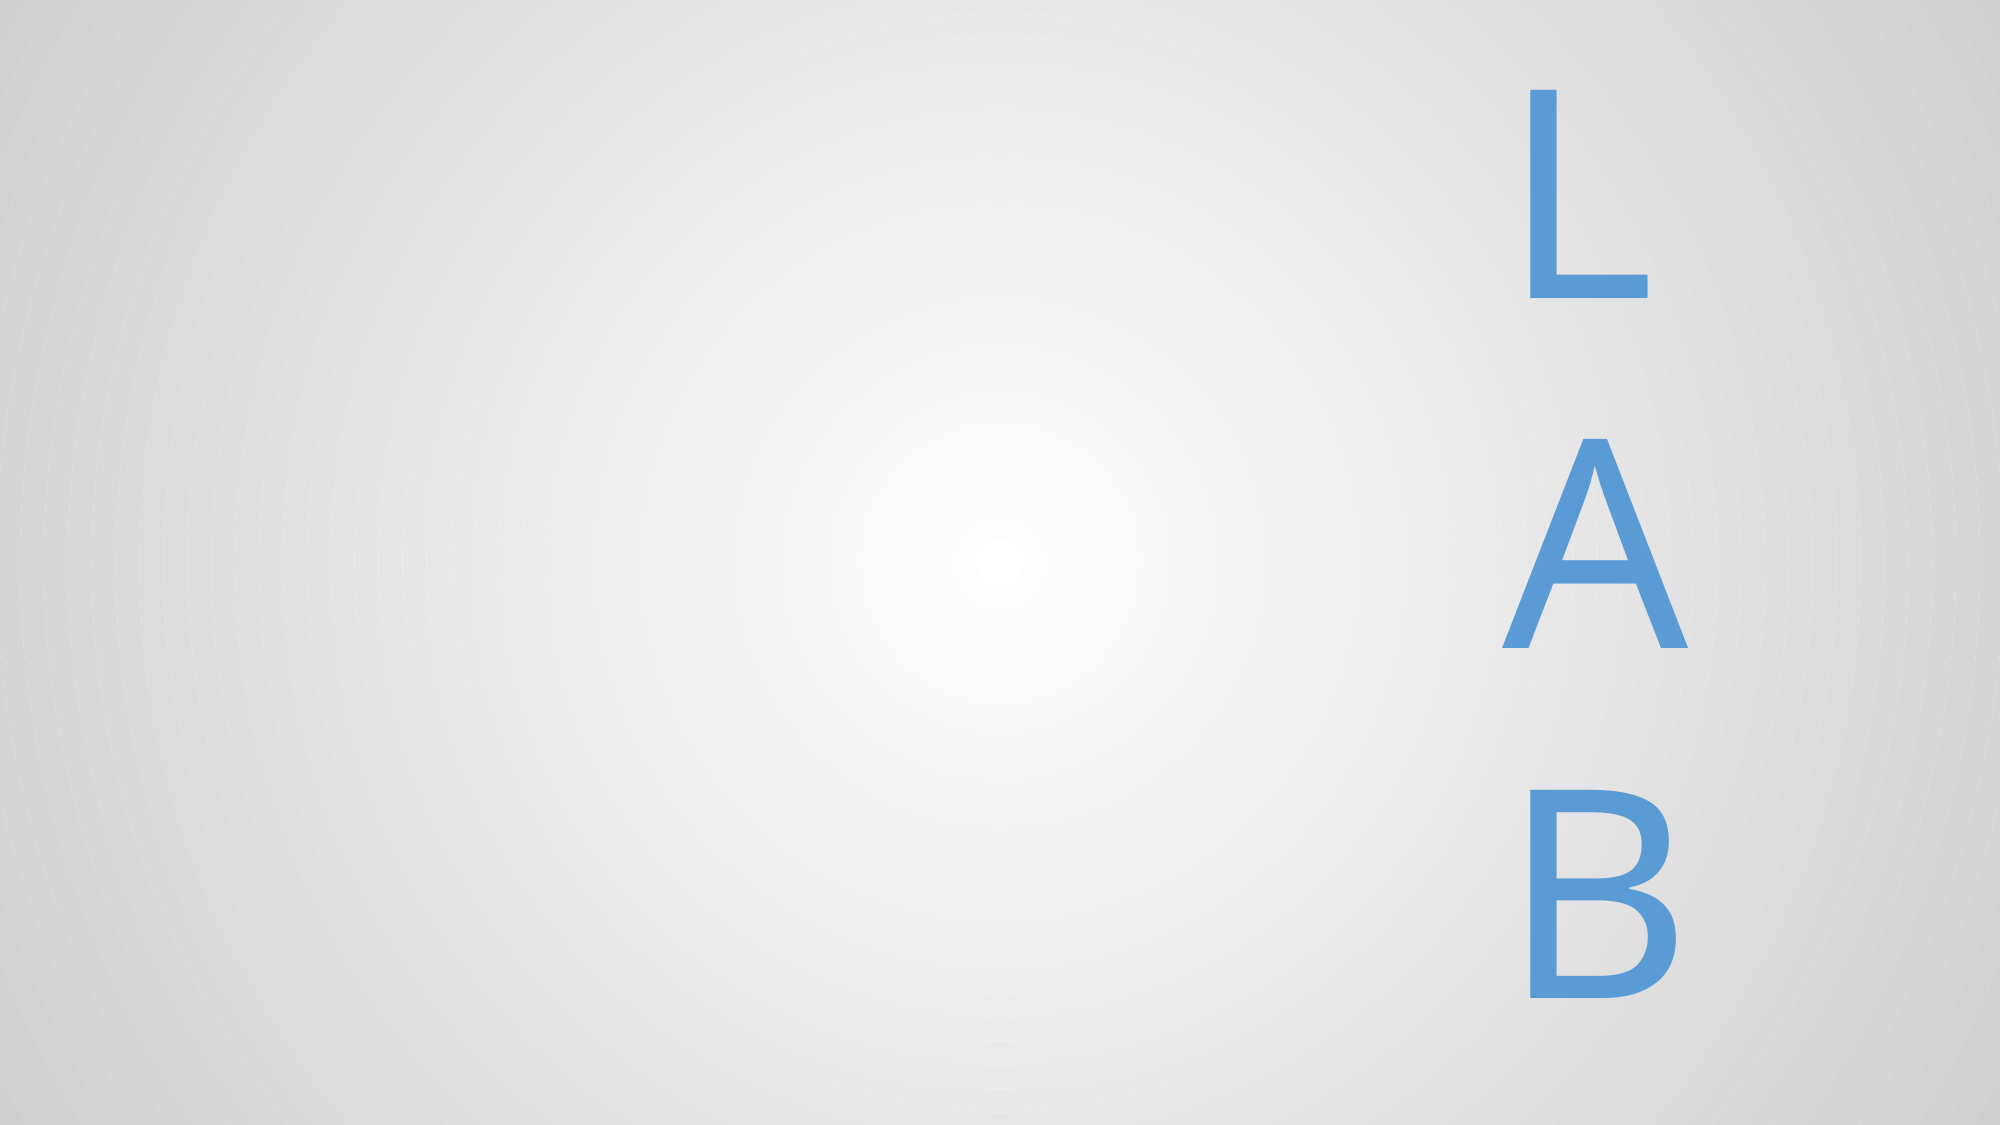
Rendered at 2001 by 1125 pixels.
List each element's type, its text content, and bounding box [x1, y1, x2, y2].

text_box LABS [1487, 0, 1856, 1125]
